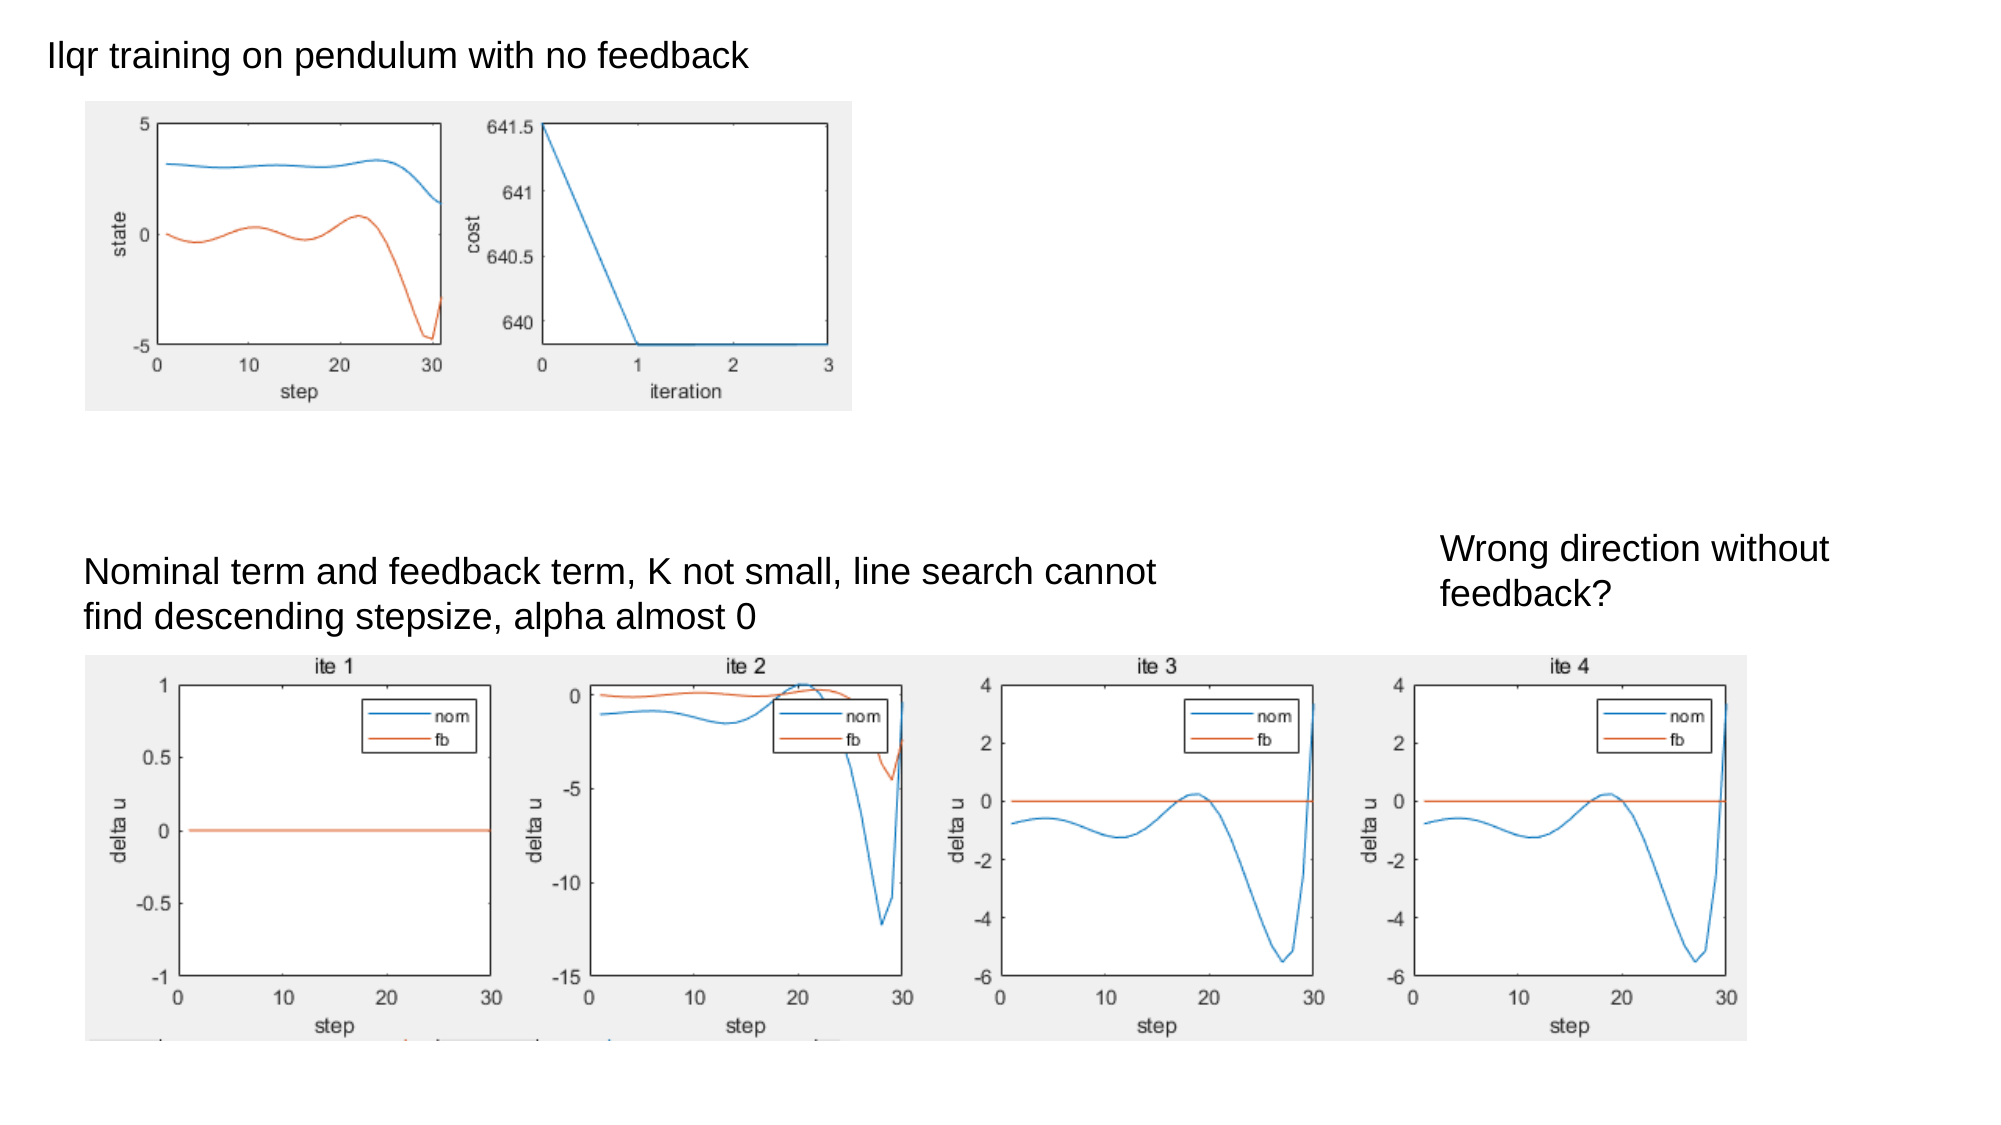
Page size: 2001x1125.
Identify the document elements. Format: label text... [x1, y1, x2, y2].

text_box Ilqr training on pendulum with no feedback [31, 23, 870, 84]
picture [85, 655, 1747, 1041]
text_box Wrong direction without feedback? [1425, 516, 1855, 622]
text_box Nominal term and feedback term, K not small, line search cannot find descending stepsize, alpha almost 0 [68, 539, 1191, 644]
picture [85, 101, 852, 411]
